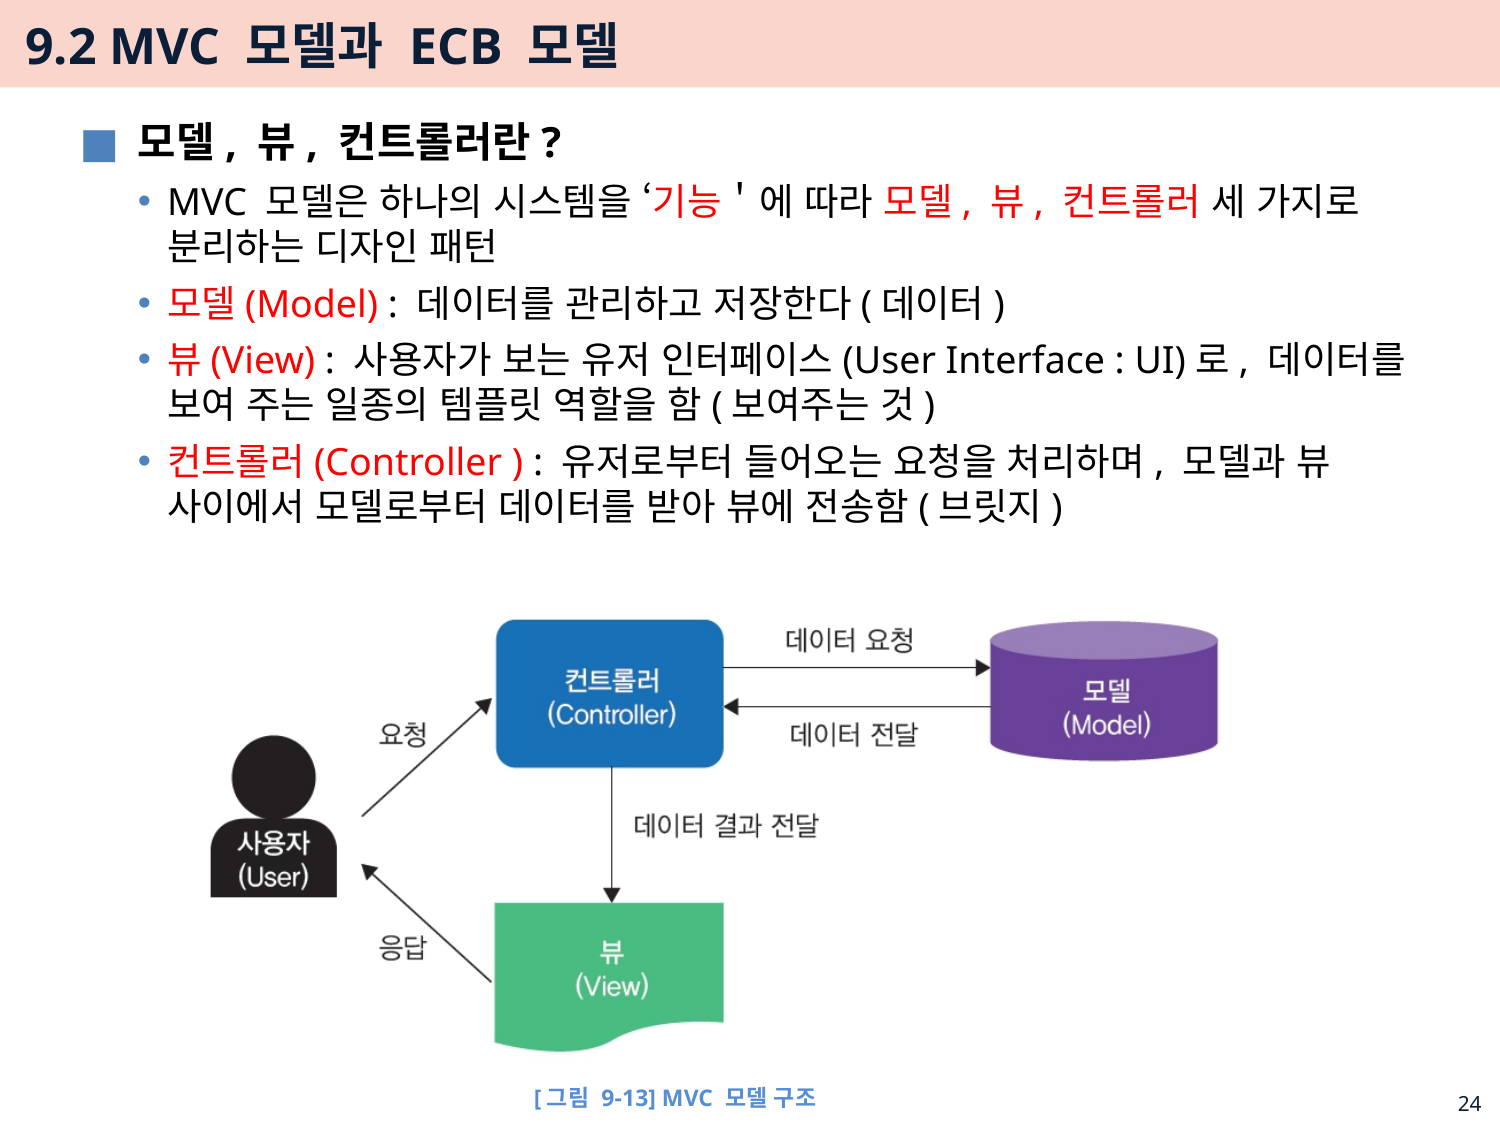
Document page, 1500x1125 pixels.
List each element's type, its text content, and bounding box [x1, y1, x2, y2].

picture [205, 606, 1225, 1069]
text_box [그림 9-13] MVC 모델 구조 [519, 1076, 878, 1119]
list 모델, 뷰, 컨트롤러란? MVC 모델은 하나의 시스템을 ‘기능＇에 따라 모델, 뷰, 컨트롤러 세 가지로 분리하는 디자인 패턴 모델(Model) : 데이터를 관리하고 저장한다(데이터) 뷰(View) : 사용자가 보는 유저 인터페이스(User Interface : UI)로, 데이터를 보여 주는 일종의 템플릿 역할을 함(보여주는 것) 컨트롤러(Controller ) : 유저로부터 들어오는 요청을 처리하며, 모델과 뷰 사이에서 모델로부터 데이터를 받아 뷰에 전송함(브릿지) [64, 83, 1436, 321]
title 9.2 MVC 모델과 ECB 모델 [10, 5, 1288, 84]
